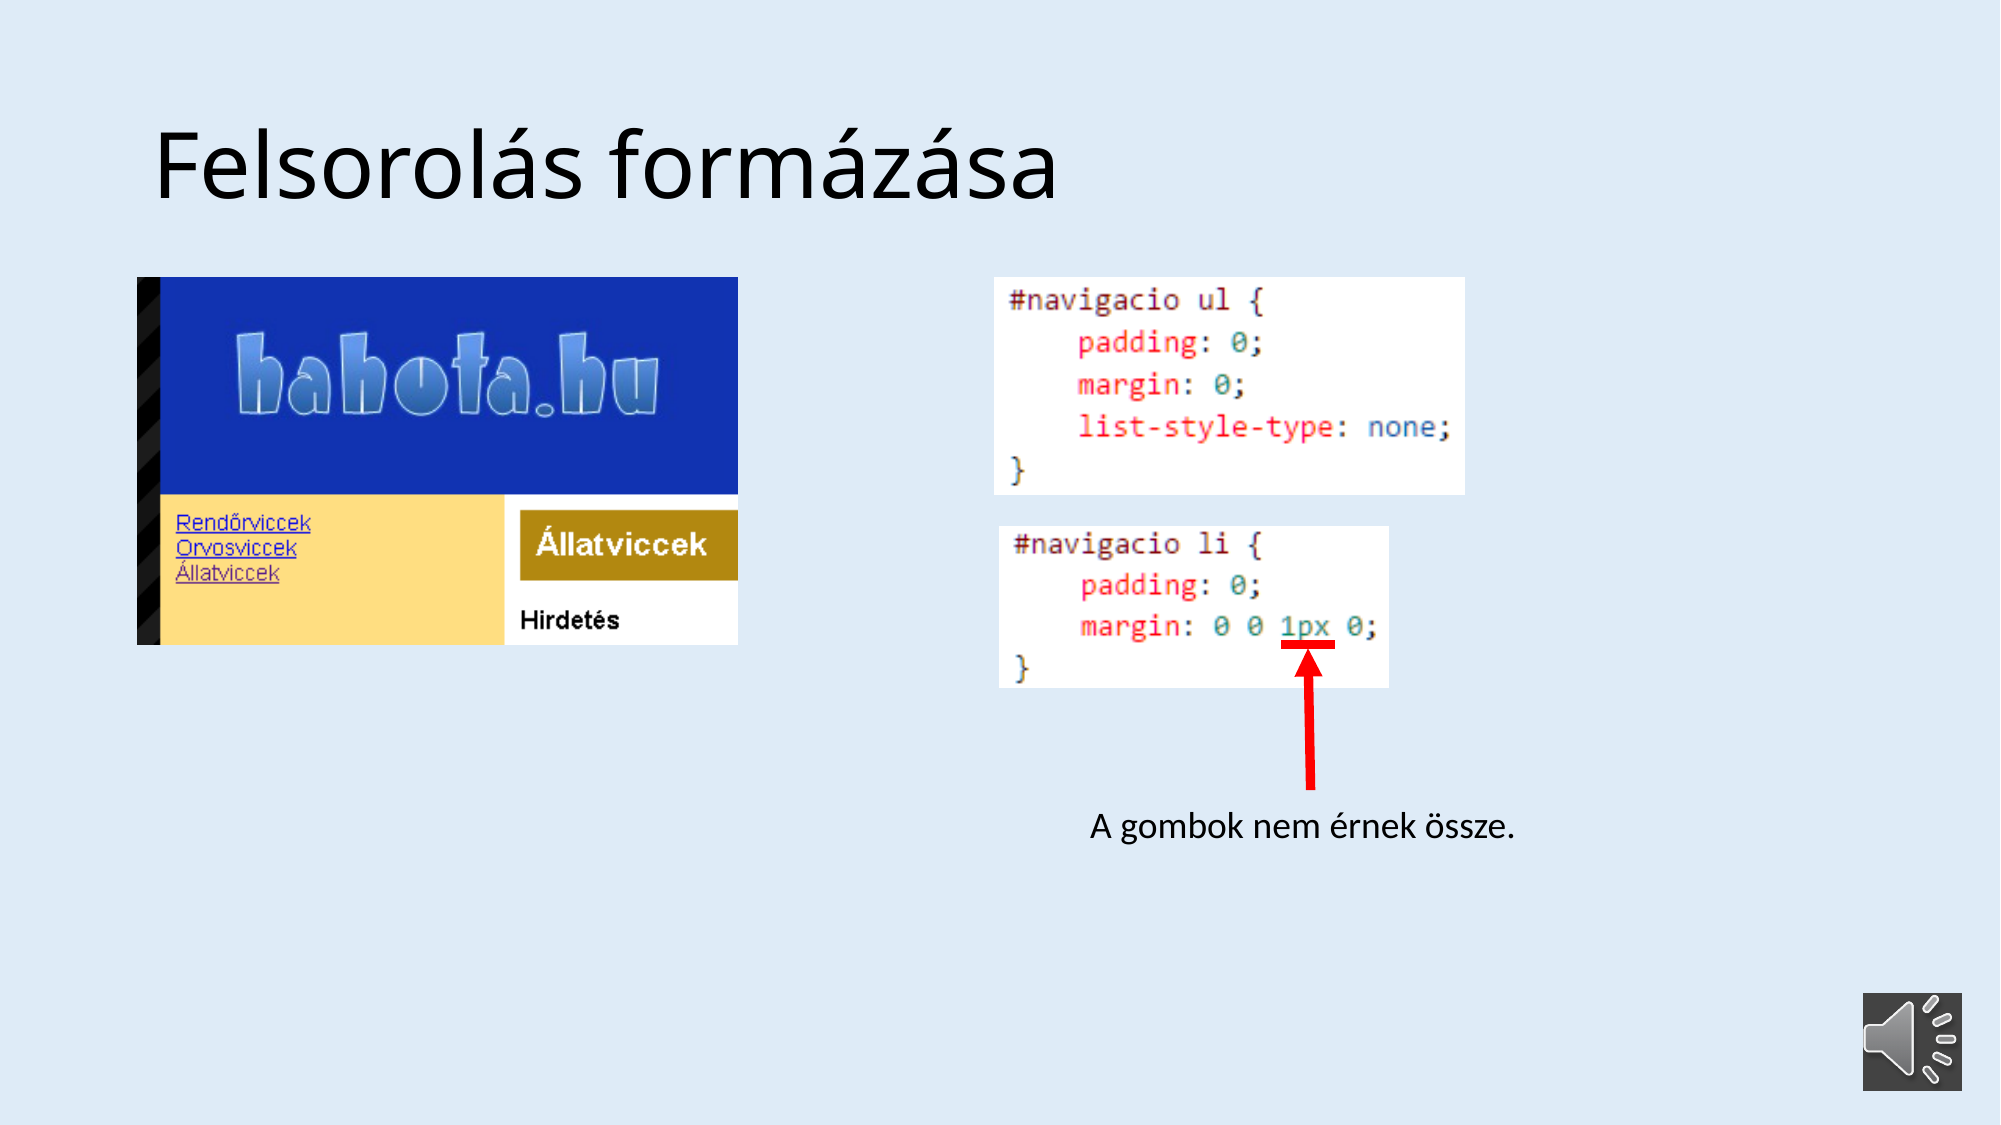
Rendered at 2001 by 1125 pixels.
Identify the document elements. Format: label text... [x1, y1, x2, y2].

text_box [1307, 648, 1311, 791]
picture [1862, 992, 1963, 1093]
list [994, 277, 1465, 495]
picture [999, 526, 1389, 688]
text_box A gombok nem érnek össze. [1075, 793, 1546, 854]
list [137, 277, 738, 645]
title Felsorolás formázása [137, 59, 1863, 278]
